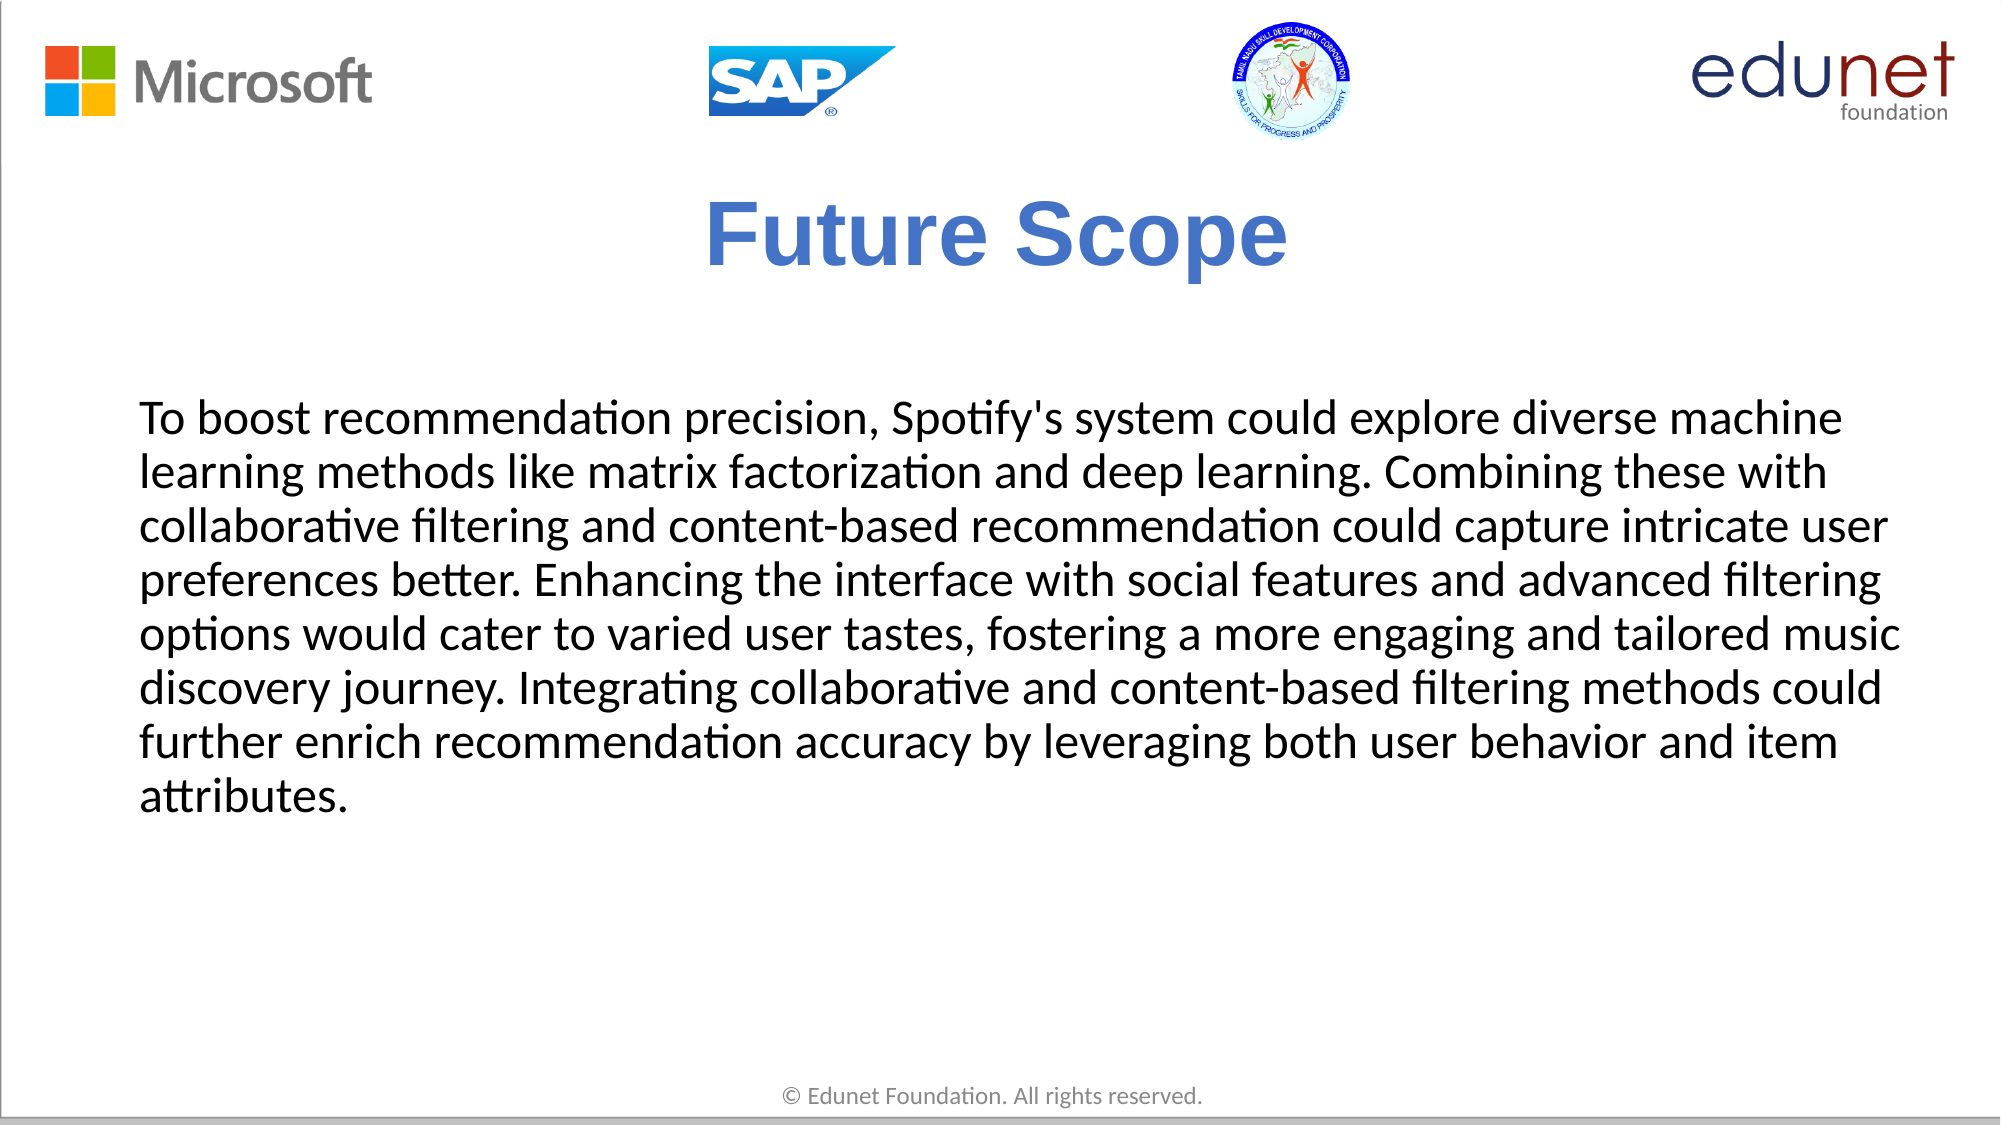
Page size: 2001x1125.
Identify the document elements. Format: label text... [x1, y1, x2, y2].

picture [1232, 22, 1350, 140]
title Future Scope [247, 158, 1748, 293]
subtitle To boost recommendation precision, Spotify's system could explore diverse machine learning methods like matrix factorization and deep learning. Combining these with collaborative filtering and content-based recommendation could capture intricate user preferences better. Enhancing the interface with social features and advanced filtering options would cater to varied user tastes, fostering a more engaging and tailored music discovery journey. Integrating collaborative and content-based filtering methods could further enrich recommendation accuracy by leveraging both user behavior and item attributes. [124, 383, 1954, 936]
picture [1686, 37, 1957, 125]
picture [709, 48, 896, 116]
footer © Edunet Foundation. All rights reserved. [655, 1065, 1331, 1125]
picture [45, 46, 372, 116]
picture [0, 0, 2001, 1125]
